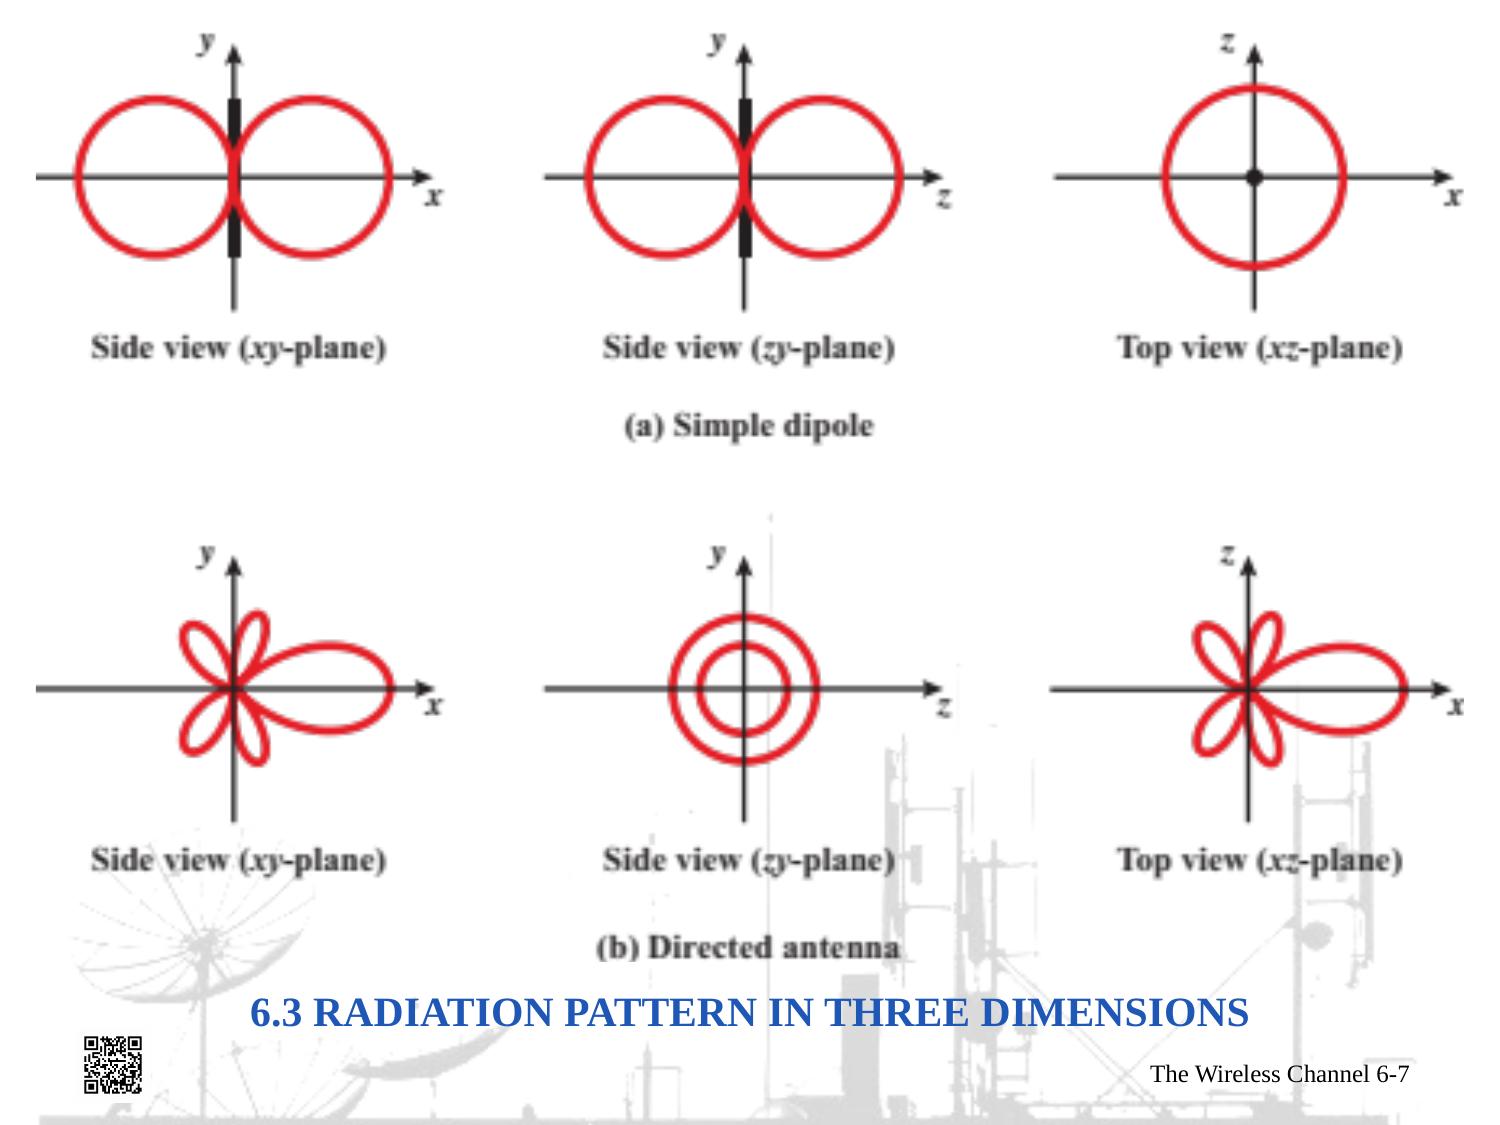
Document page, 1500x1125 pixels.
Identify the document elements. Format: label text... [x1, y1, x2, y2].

title 6.3 Radiation Pattern in Three Dimensions [75, 977, 1425, 1043]
slide_number The Wireless Channel 6-7 [893, 1042, 1425, 1103]
picture [75, 1027, 151, 1103]
picture [35, 22, 1465, 963]
